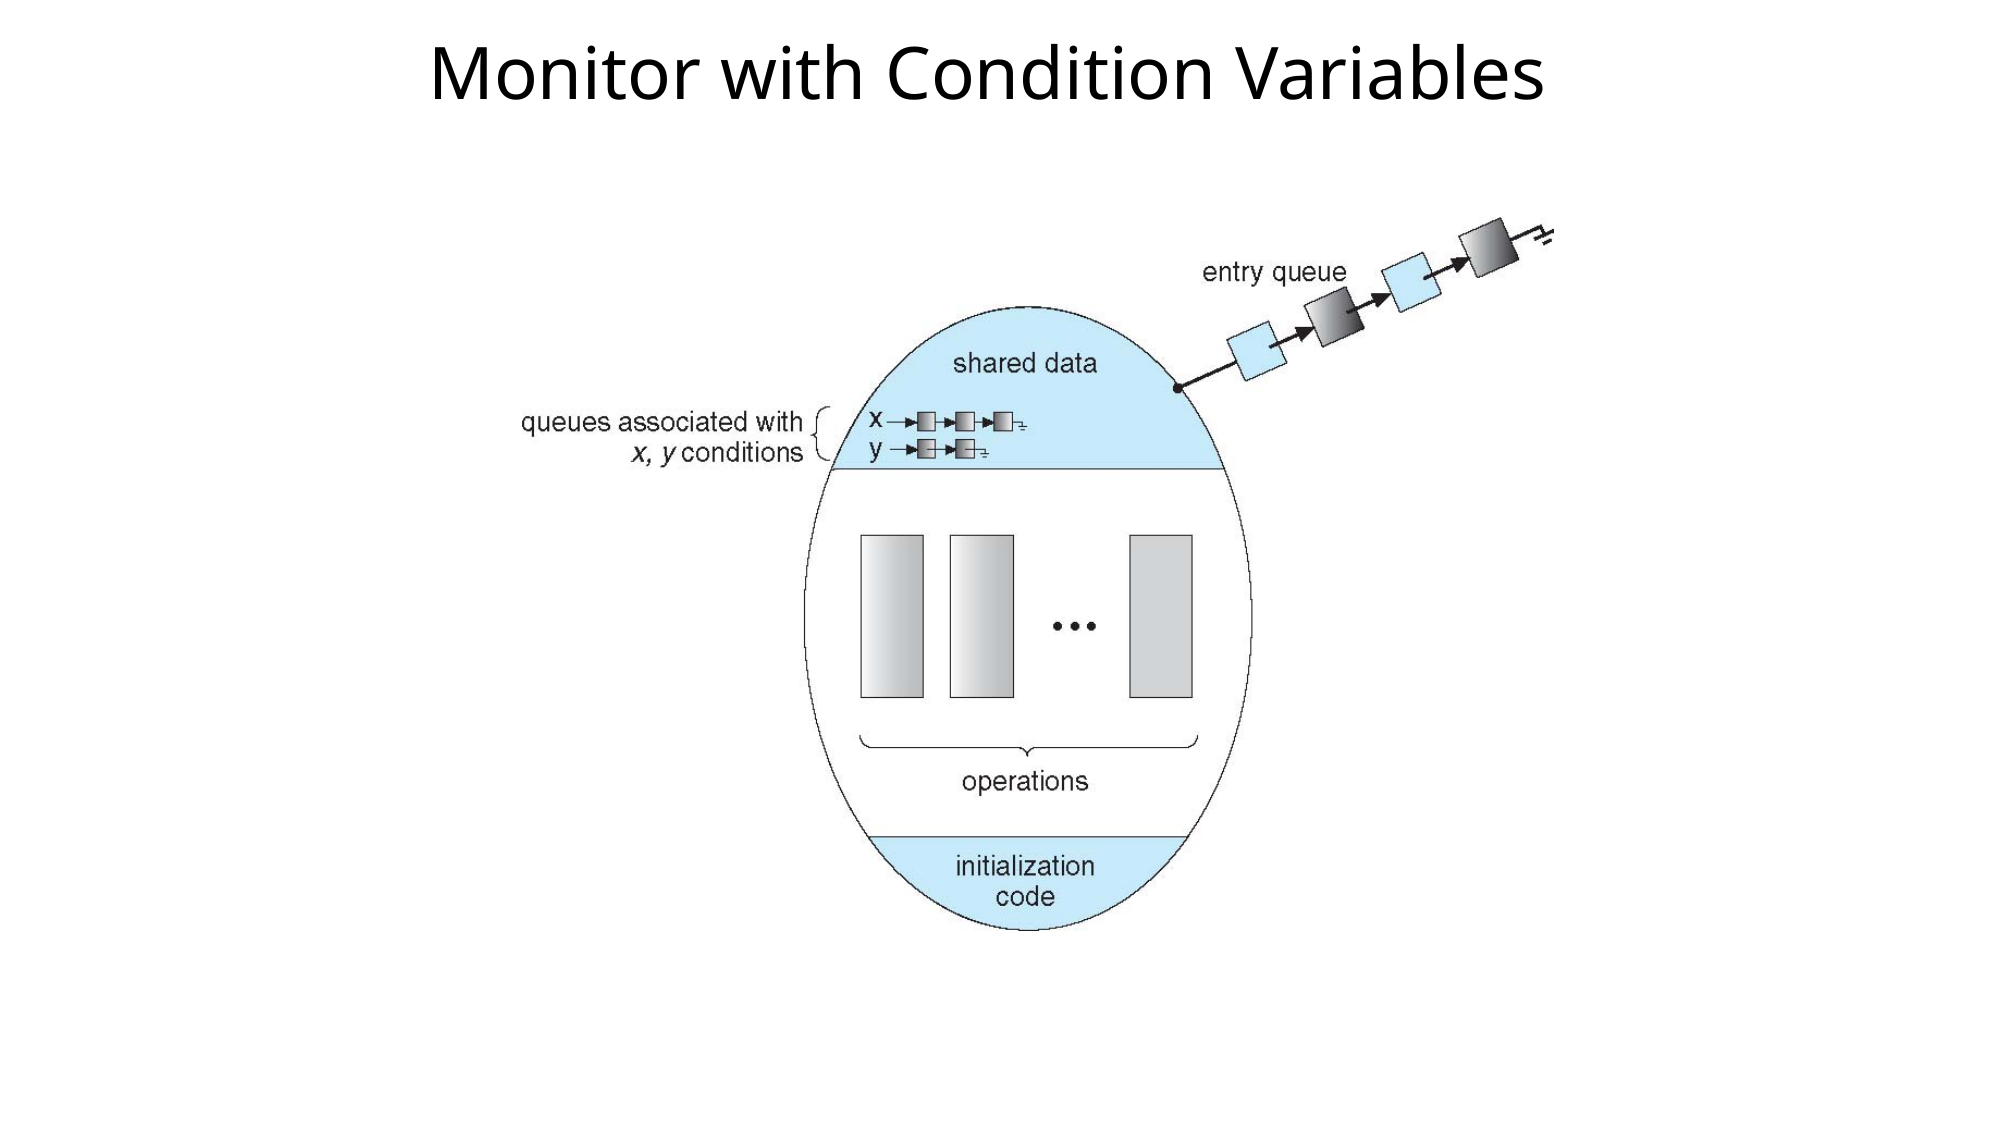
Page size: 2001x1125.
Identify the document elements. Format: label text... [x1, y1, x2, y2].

picture [521, 217, 1554, 931]
title Monitor with Condition Variables [394, 28, 1682, 124]
